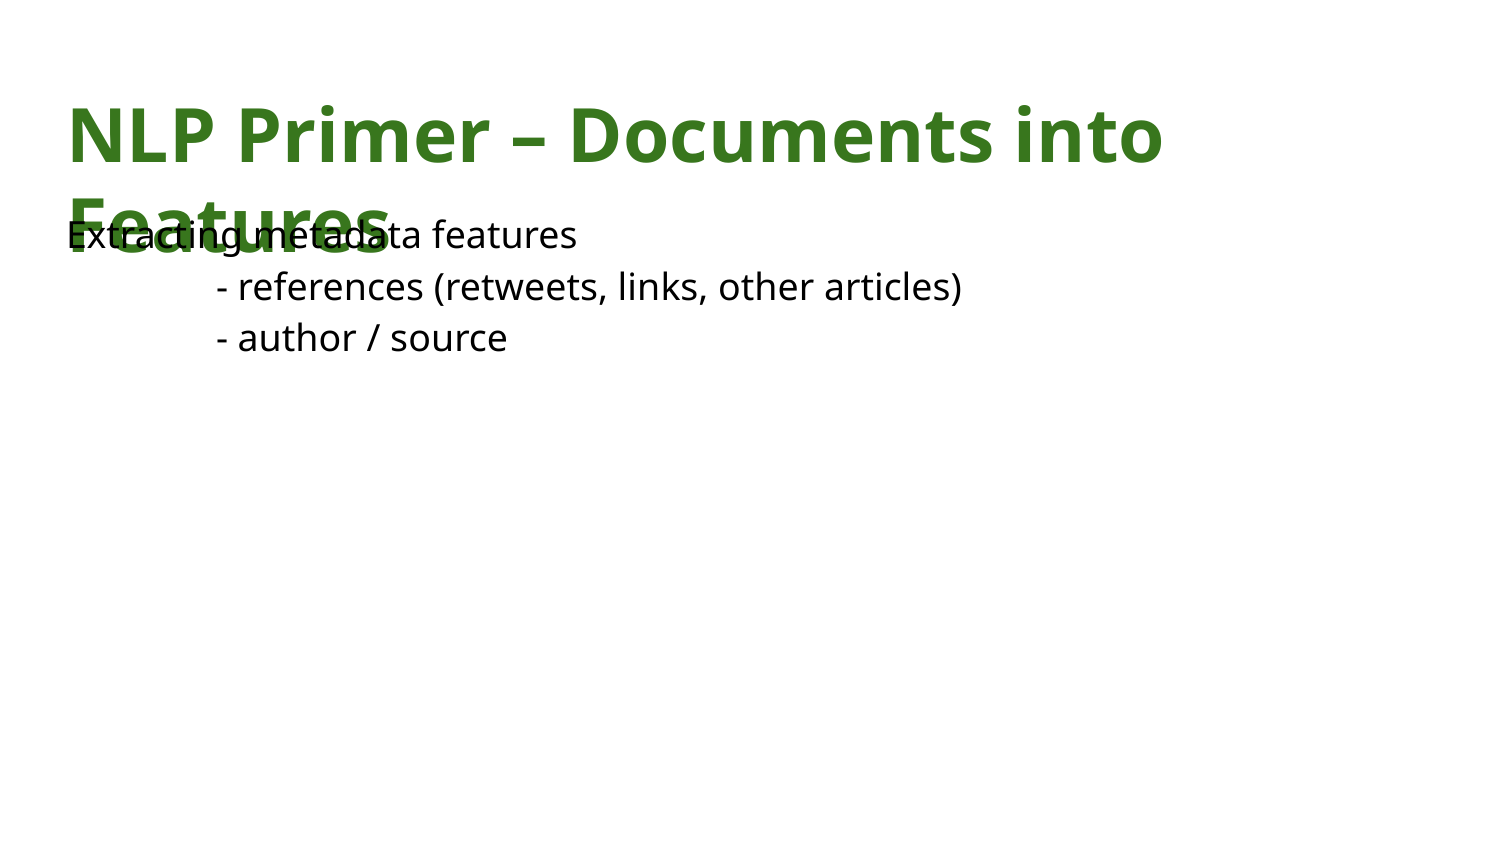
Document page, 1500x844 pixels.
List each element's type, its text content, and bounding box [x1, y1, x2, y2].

title NLP Primer – Documents into Features [51, 72, 1449, 167]
list Extracting metadata features - references (retweets, links, other articles) - author / source [51, 189, 1449, 750]
